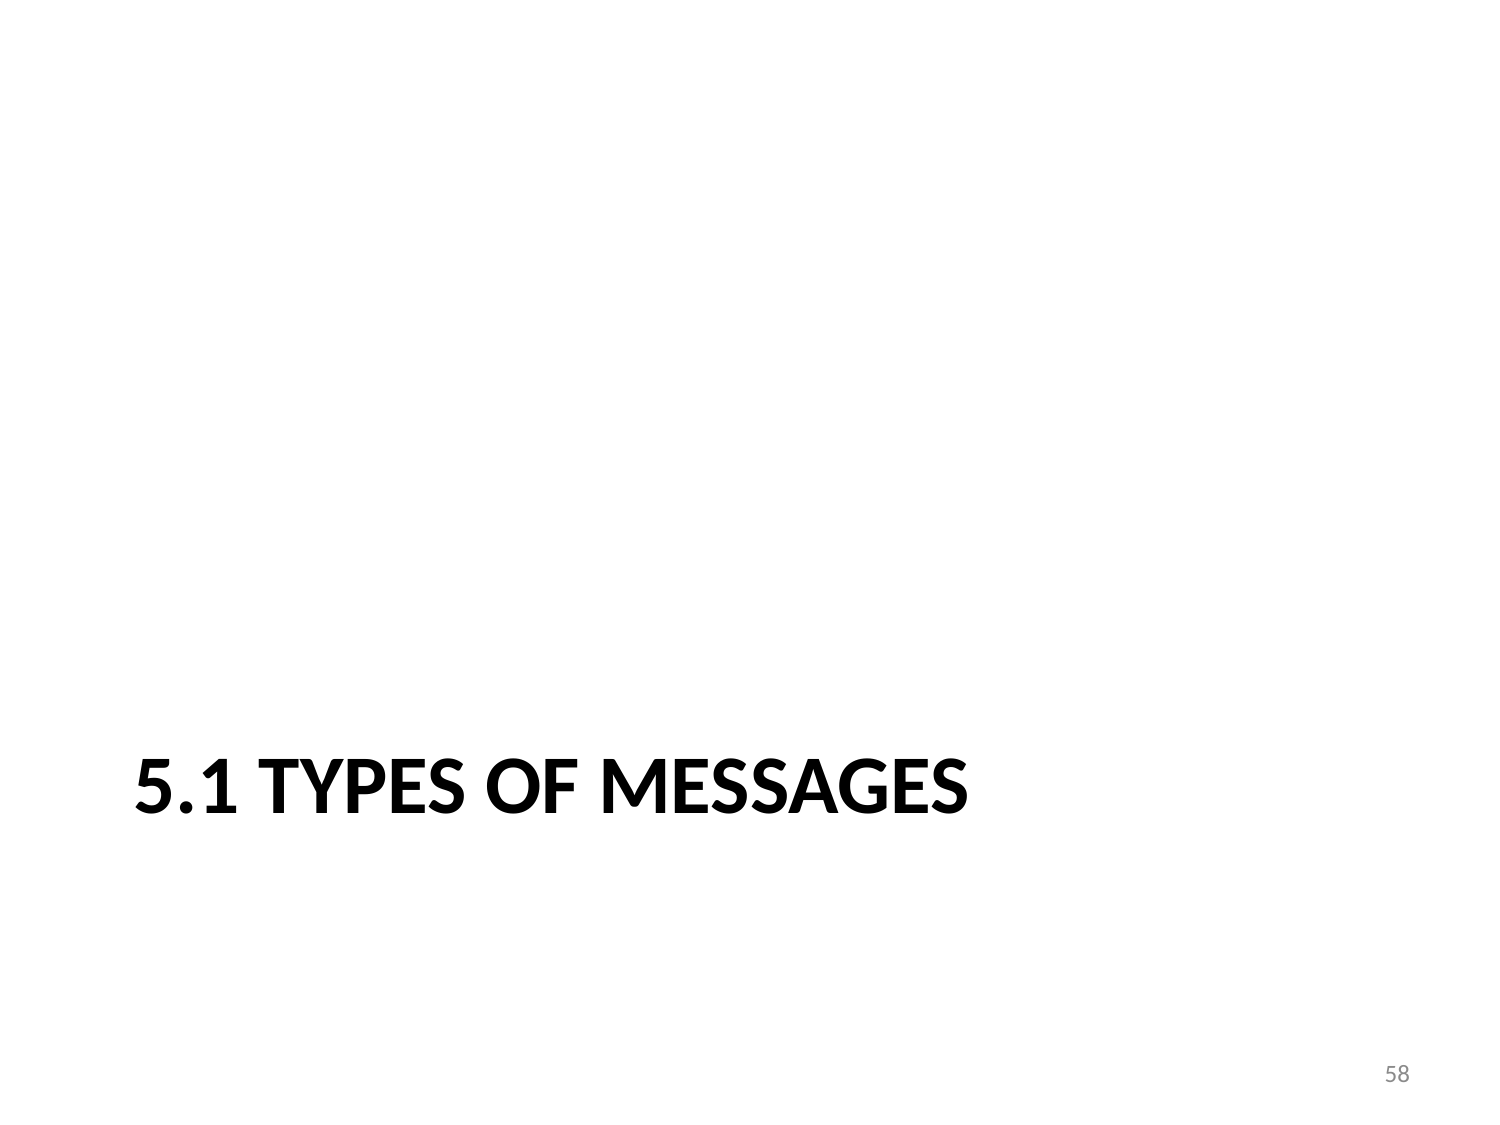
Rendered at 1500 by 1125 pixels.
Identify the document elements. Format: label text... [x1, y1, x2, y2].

title 5.1 types of messages [118, 722, 1394, 947]
slide_number 58 [1074, 1042, 1425, 1103]
